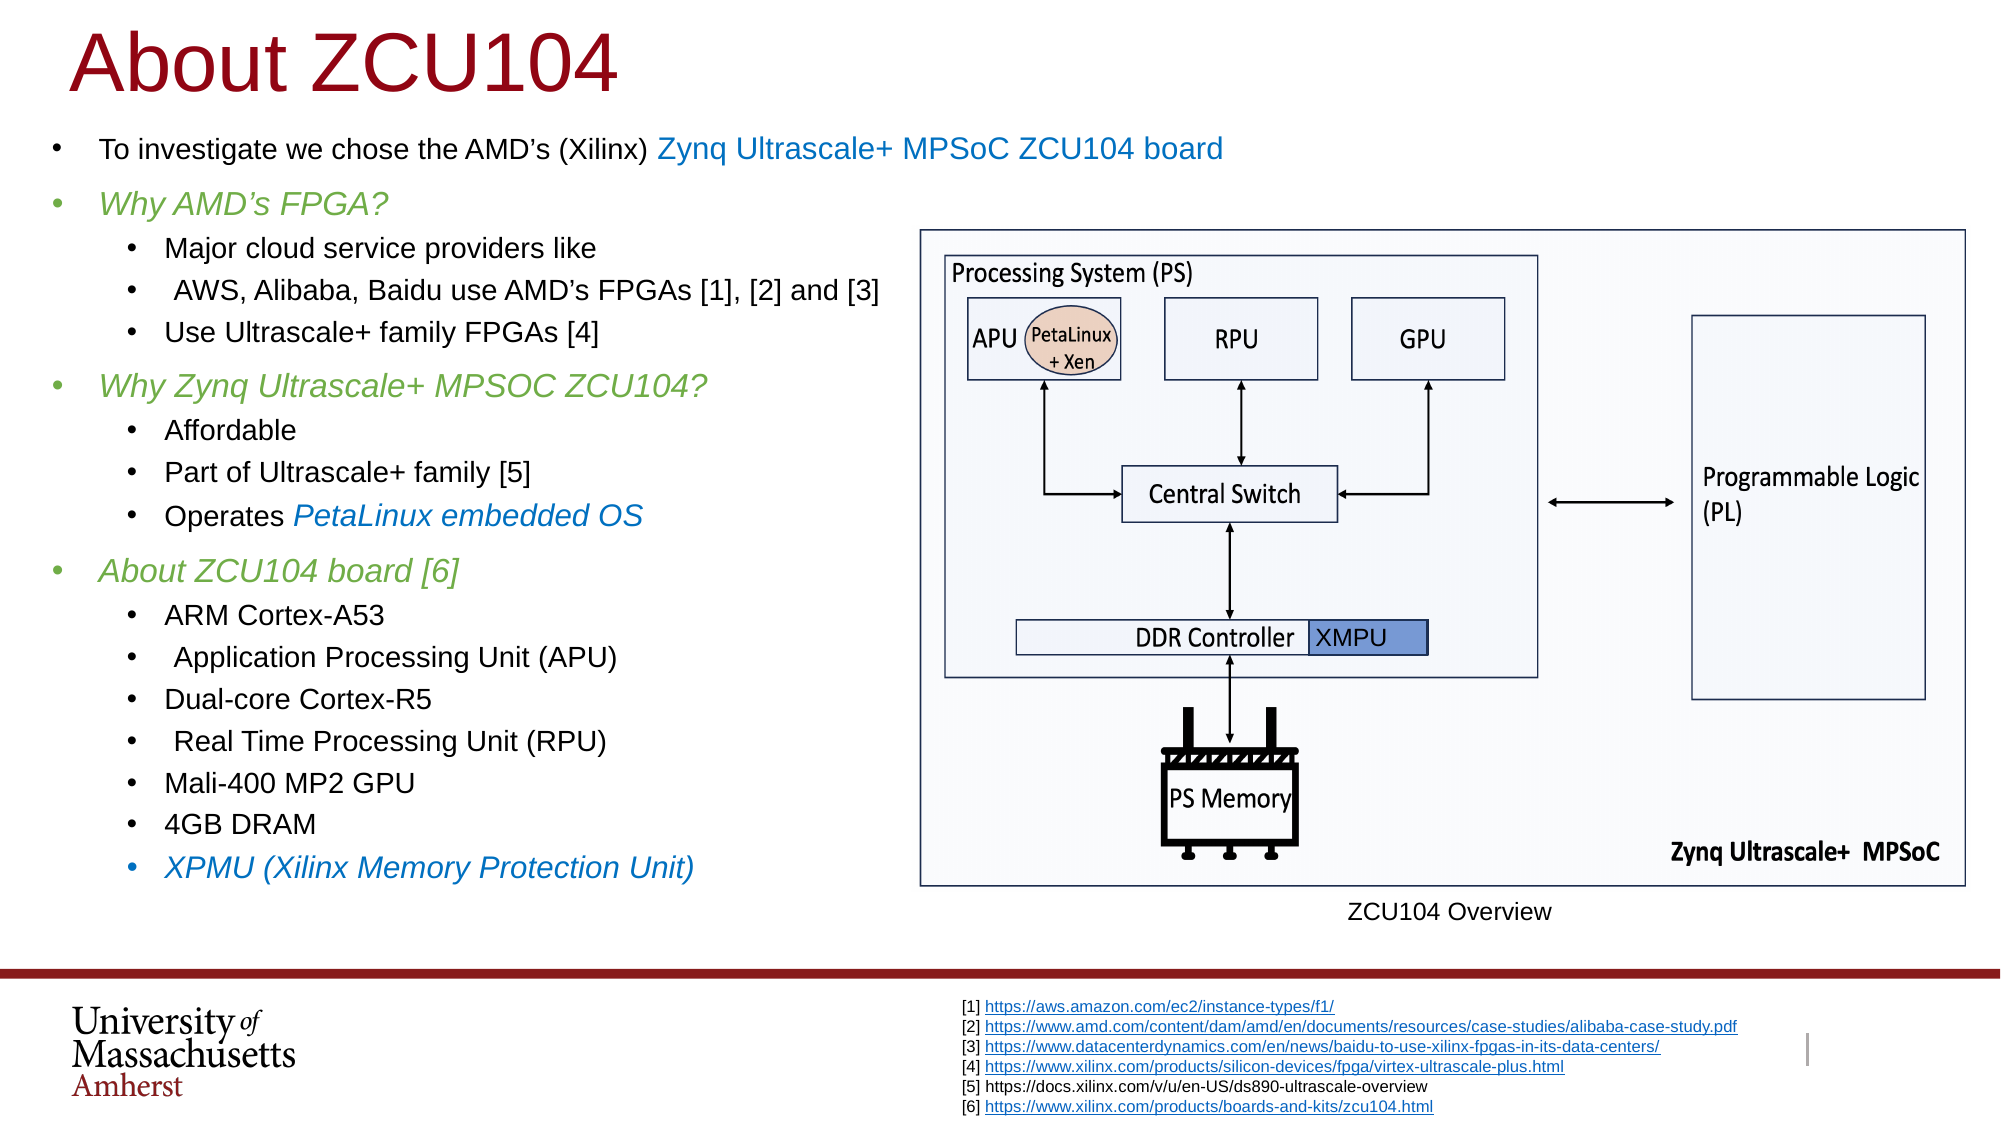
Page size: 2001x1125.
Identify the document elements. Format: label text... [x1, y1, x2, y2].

picture [70, 1006, 296, 1097]
text_box [1] https://aws.amazon.com/ec2/instance-types/f1/ [2] https://www.amd.com/content/dam/amd/en/documents/resources/case-studies/alibaba-case-study.pdf [3] https://www.datacenterdynamics.com/en/news/baidu-to-use-xilinx-fpgas-in-its-data-centers/ [4] https://www.xilinx.com/products/silicon-devices/fpga/virtex-ultrascale-plus.html [5] https://docs.xilinx.com/v/u/en-US/ds890-ultrascale-overview [6] https://www.xilinx.com/products/boards-and-kits/zcu104.html [947, 988, 2000, 1125]
text_box ZCU104 Overview [1332, 892, 1852, 934]
picture [911, 225, 1971, 892]
title About ZCU104 [55, 21, 1805, 109]
list To investigate we chose the AMD’s (Xilinx) Zynq Ultrascale+ MPSoC ZCU104 board Why AMD’s FPGA? Major cloud service providers like AWS, Alibaba, Baidu use AMD’s FPGAs [1], [2] and [3] Use Ultrascale+ family FPGAs [4] Why Zynq Ultrascale+ MPSOC ZCU104? Affordable Part of Ultrascale+ family [5] Operates PetaLinux embedded OS About ZCU104 board [6] ARM Cortex-A53 Application Processing Unit (APU) Dual-core Cortex-R5 Real Time Processing Unit (RPU) Mali-400 MP2 GPU 4GB DRAM XPMU (Xilinx Memory Protection Unit) [36, 124, 1787, 913]
